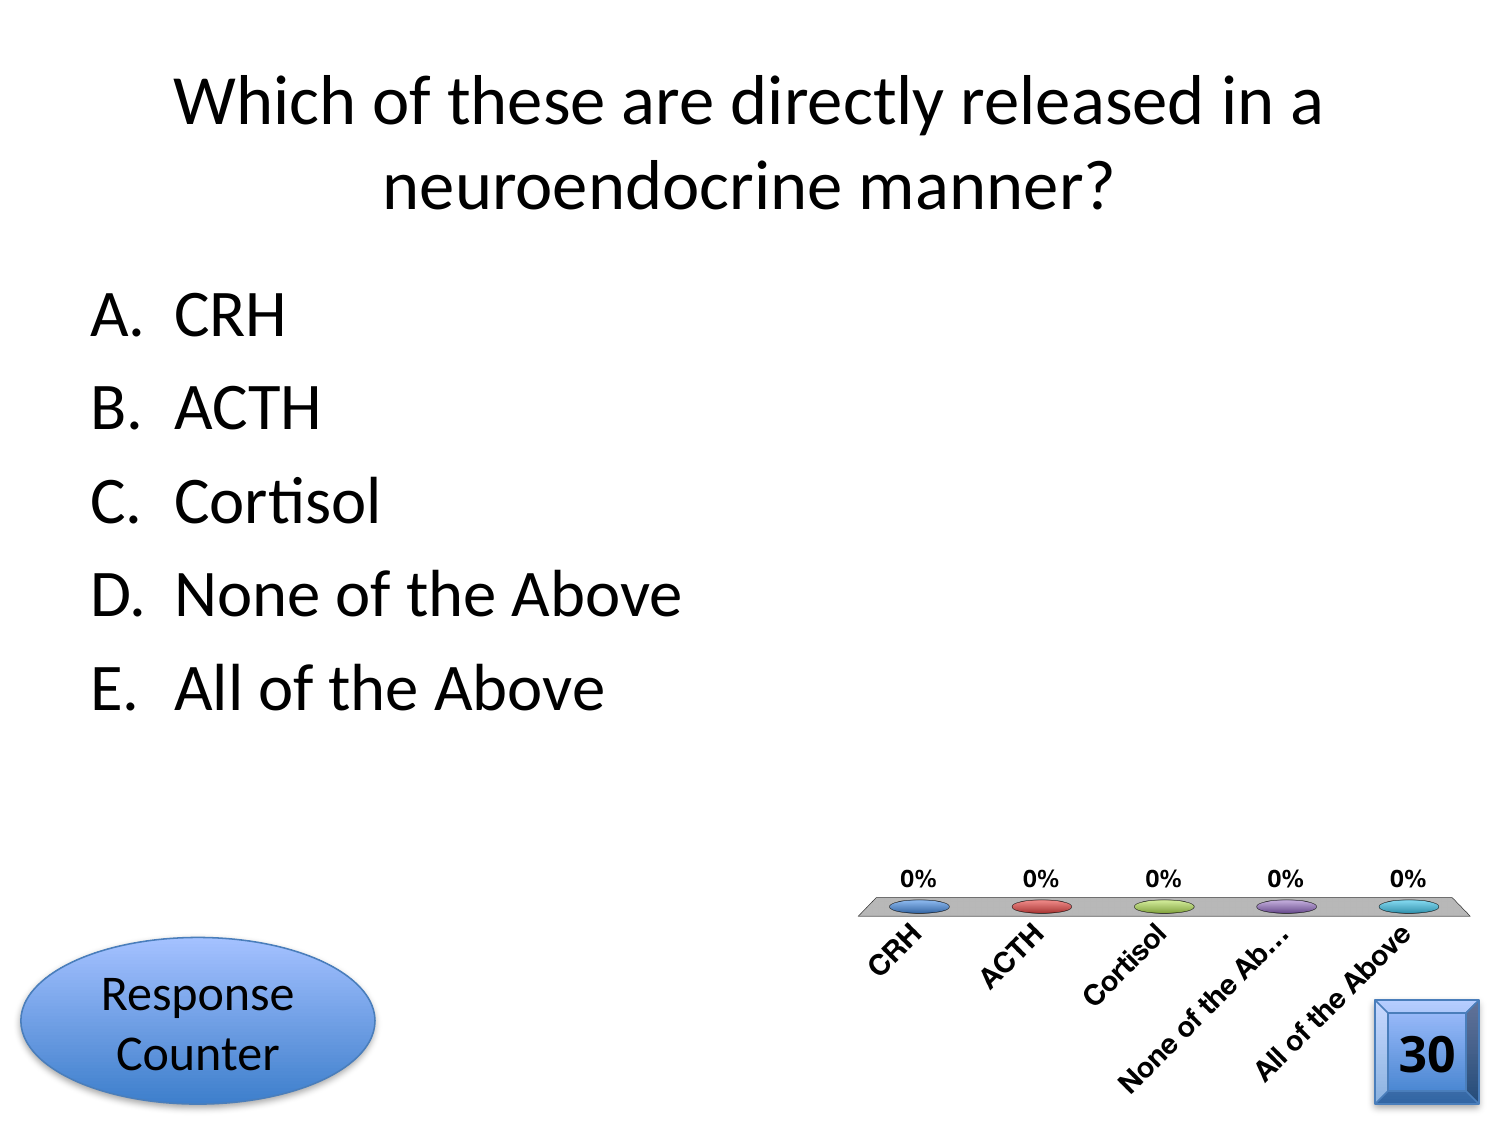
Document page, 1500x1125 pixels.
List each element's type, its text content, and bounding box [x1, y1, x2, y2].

picture [739, 262, 1490, 1107]
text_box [1374, 999, 1480, 1105]
text_box Response Counter [20, 936, 376, 1105]
title Which of these are directly released in a neuroendocrine manner? [75, 45, 1425, 233]
list CRH ACTH Cortisol None of the Above All of the Above [75, 262, 737, 1005]
